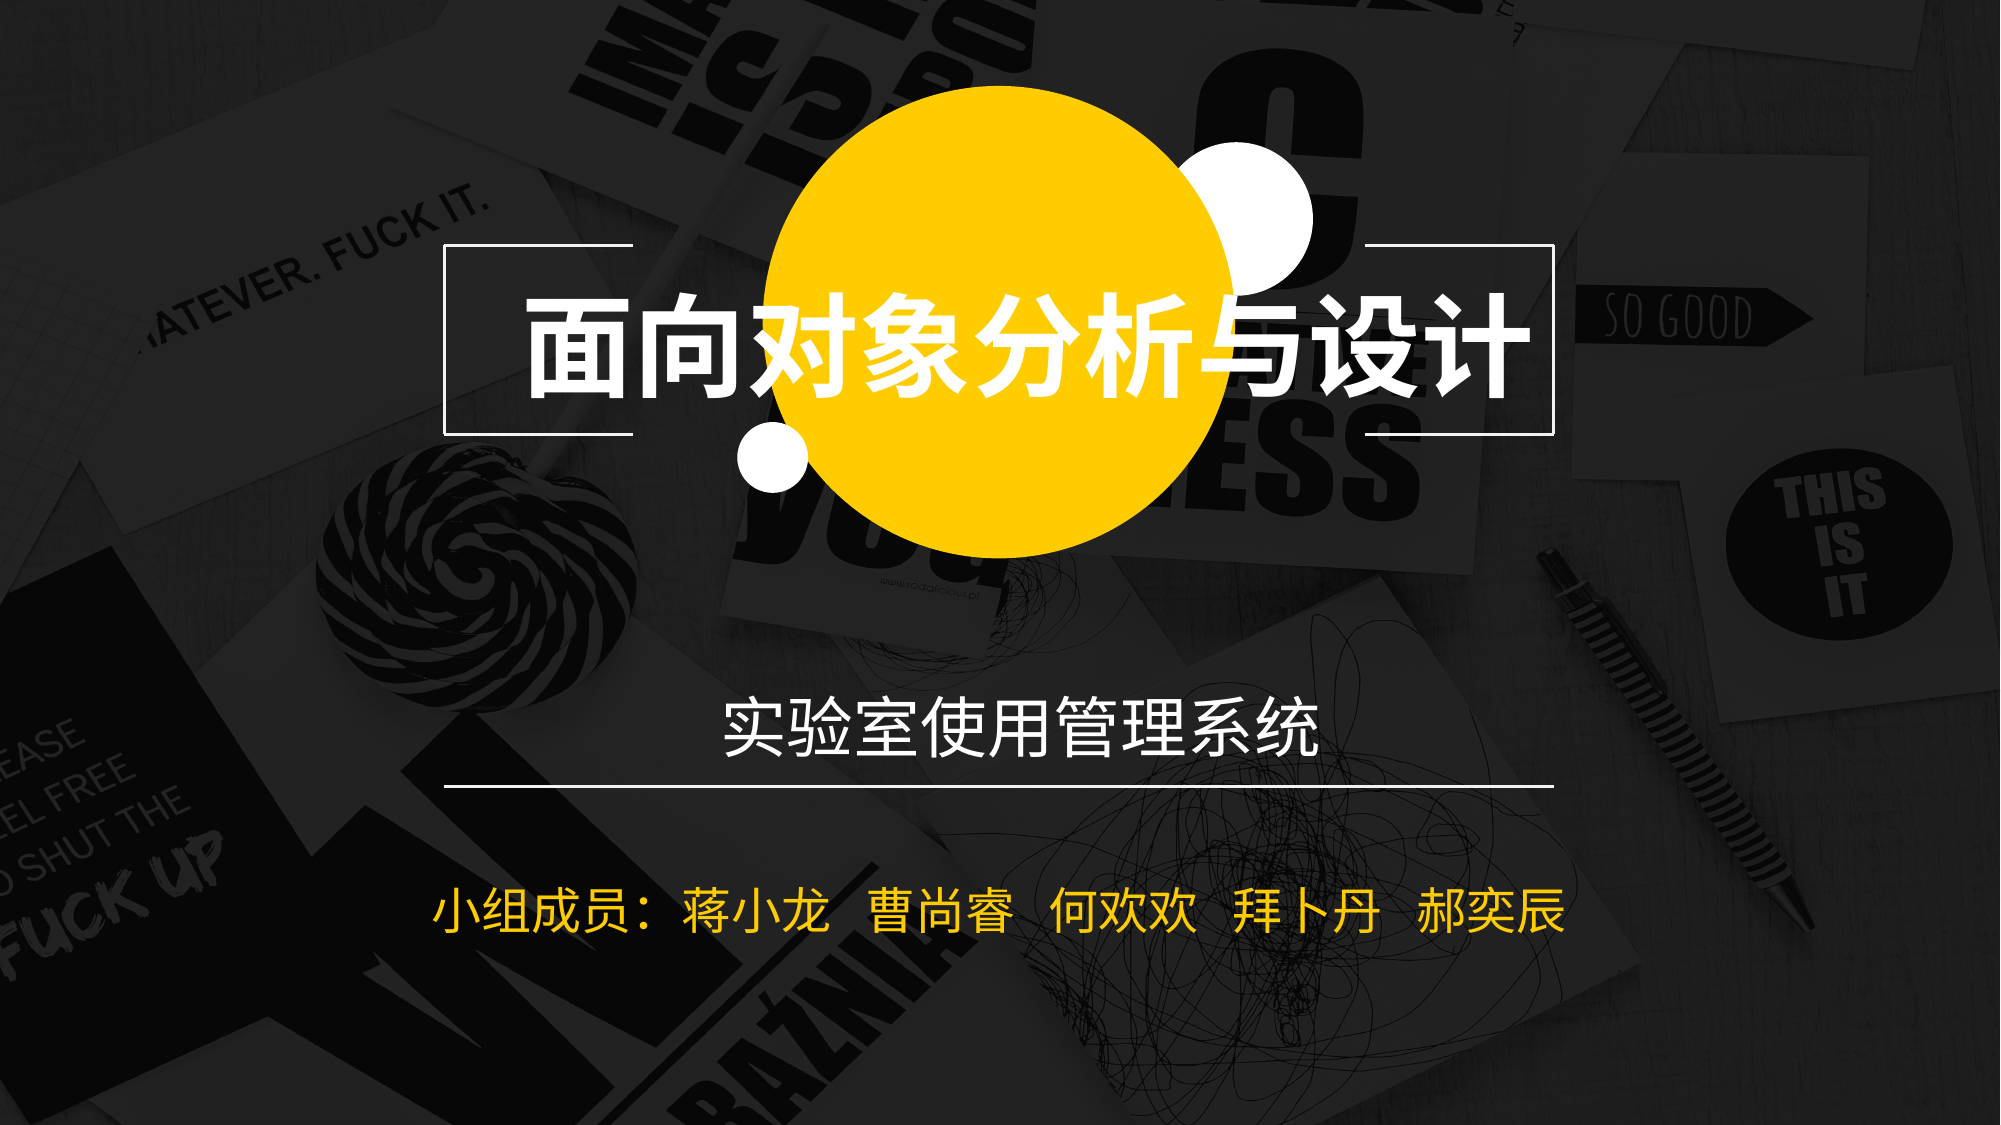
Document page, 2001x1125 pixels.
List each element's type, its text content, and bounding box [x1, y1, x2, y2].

text_box 小组成员：蒋小龙 曹尚睿 何欢欢 拜卜丹 郝奕辰 [311, 871, 1687, 947]
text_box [444, 245, 634, 435]
text_box 实验室使用管理系统 [420, 687, 1621, 871]
text_box [834, 493, 1164, 560]
text_box [736, 420, 810, 494]
text_box [0, 0, 2000, 1125]
text_box [1179, 141, 1315, 269]
text_box 面向对象分析与设计 [444, 269, 1612, 493]
text_box [767, 84, 1231, 269]
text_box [1364, 245, 1554, 435]
